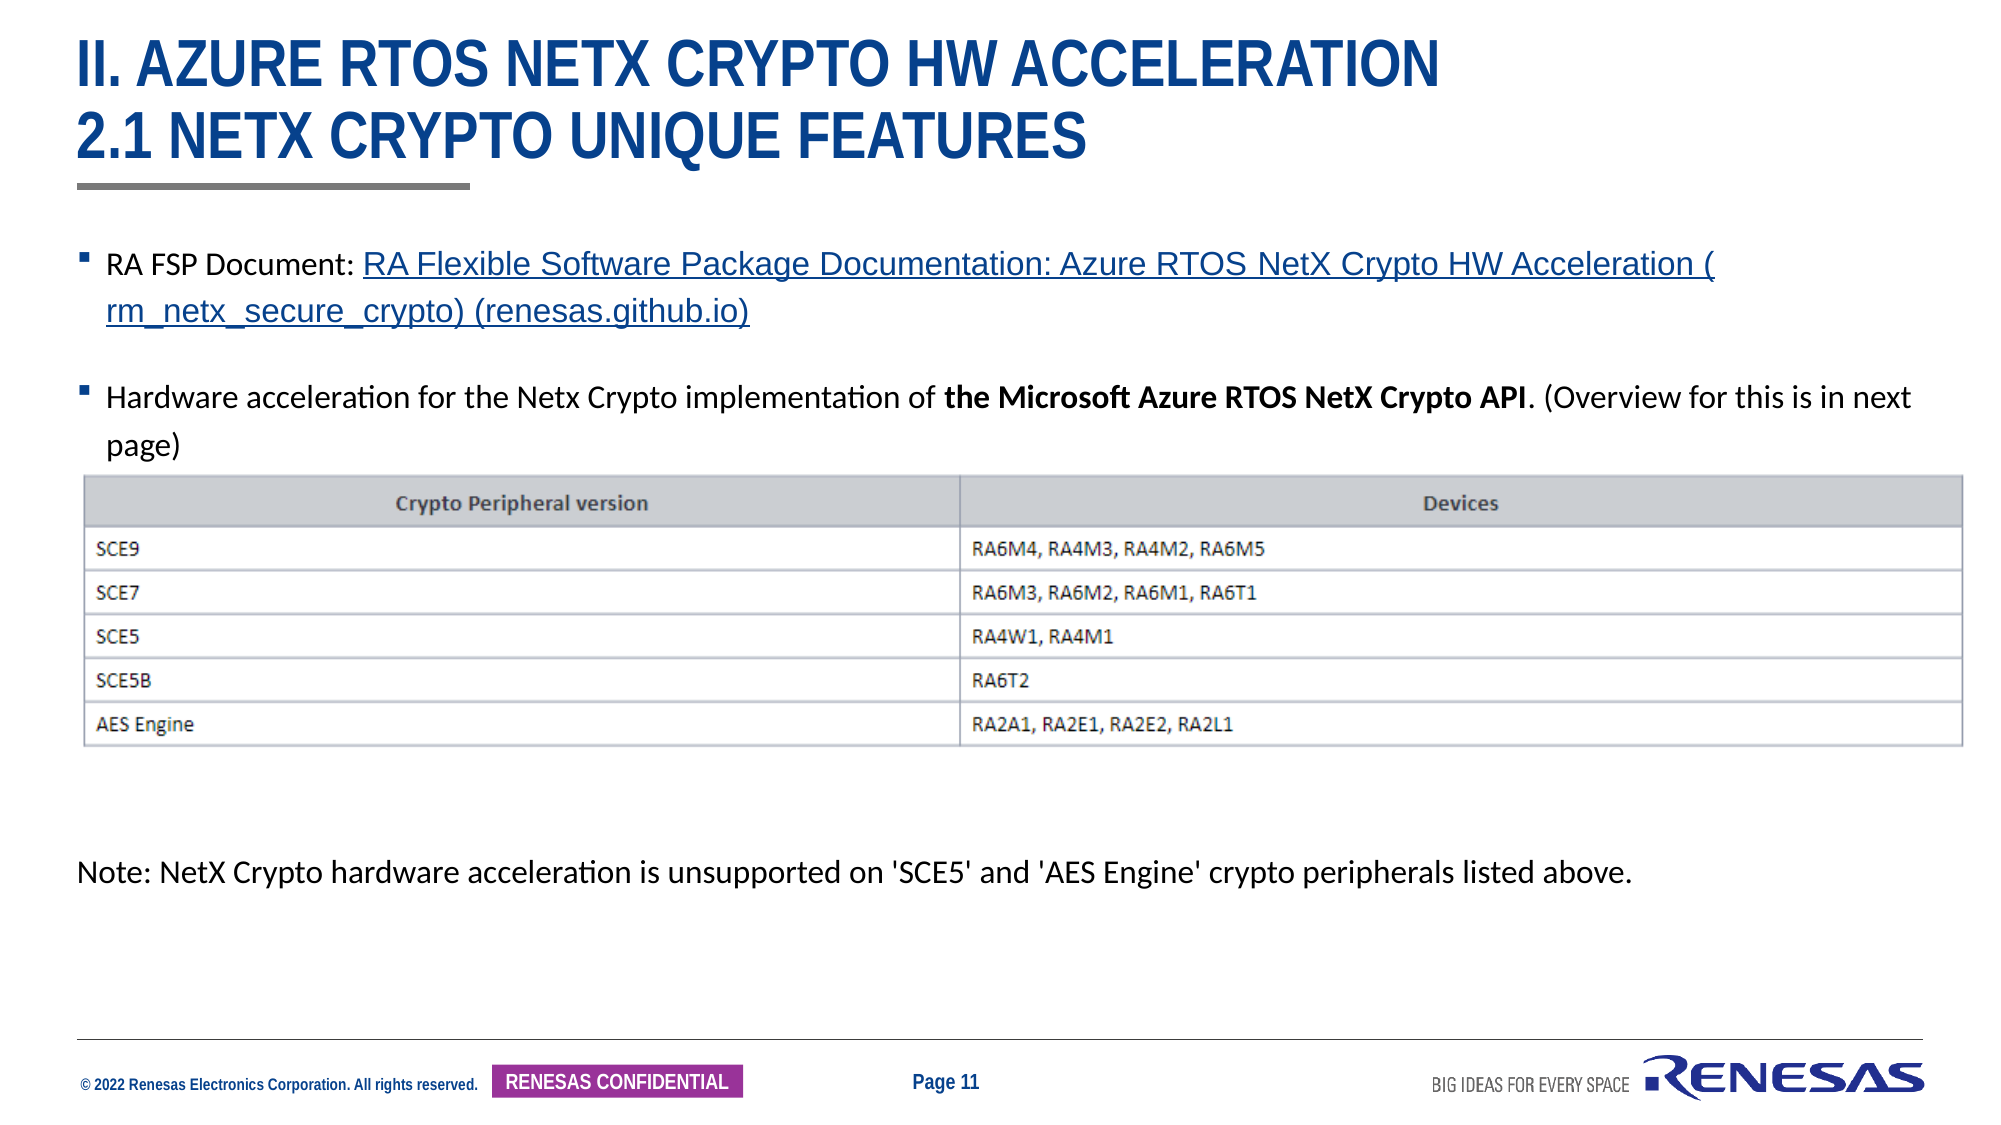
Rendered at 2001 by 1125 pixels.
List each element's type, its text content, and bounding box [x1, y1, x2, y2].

picture [76, 470, 1976, 755]
title ii. Azure RTOS NetX Crypto HW Acceleration 2.1 NetX Crypto Unique Features [76, 27, 1922, 173]
list RA FSP Document: RA Flexible Software Package Documentation: Azure RTOS NetX Crypto HW Acceleration (rm_netx_secure_crypto) (renesas.github.io) Hardware acceleration for the Netx Crypto implementation of the Microsoft Azure RTOS NetX Crypto API. (Overview for this is in next page) HW Overview: Note: NetX Crypto hardware acceleration is unsupported on 'SCE5' and 'AES Engine' crypto peripherals listed above. [76, 233, 1922, 470]
picture [1425, 1049, 1933, 1106]
list RA FSP Document: RA Flexible Software Package Documentation: Azure RTOS NetX Crypto HW Acceleration (rm_netx_secure_crypto) (renesas.github.io) Hardware acceleration for the Netx Crypto implementation of the Microsoft Azure RTOS NetX Crypto API. (Overview for this is in next page) HW Overview: Note: NetX Crypto hardware acceleration is unsupported on 'SCE5' and 'AES Engine' crypto peripherals listed above. [76, 766, 1922, 894]
